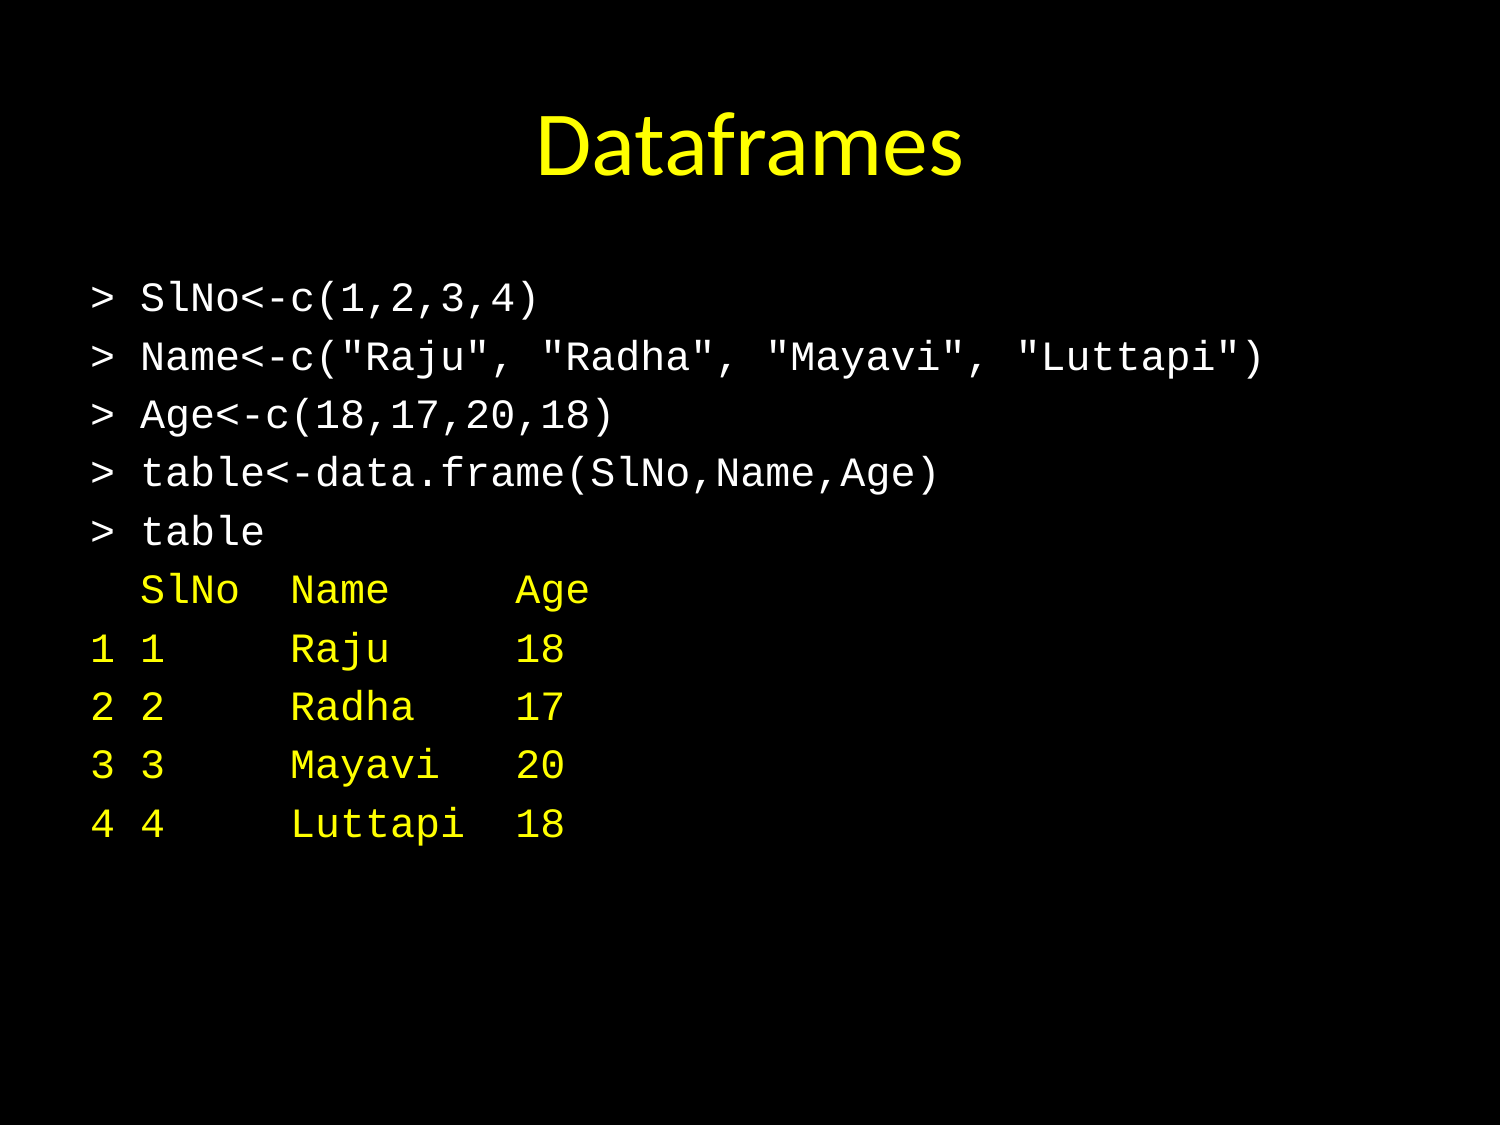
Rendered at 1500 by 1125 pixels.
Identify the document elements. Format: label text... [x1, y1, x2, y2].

list > SlNo<-c(1,2,3,4) > Name<-c("Raju", "Radha", "Mayavi", "Luttapi") > Age<-c(18,17,20,18) > table<-data.frame(SlNo,Name,Age) > table SlNo Name Age 1 1 Raju 18 2 2 Radha 17 3 3 Mayavi 20 4 4 Luttapi 18 [75, 262, 1425, 1005]
title Dataframes [75, 45, 1425, 233]
